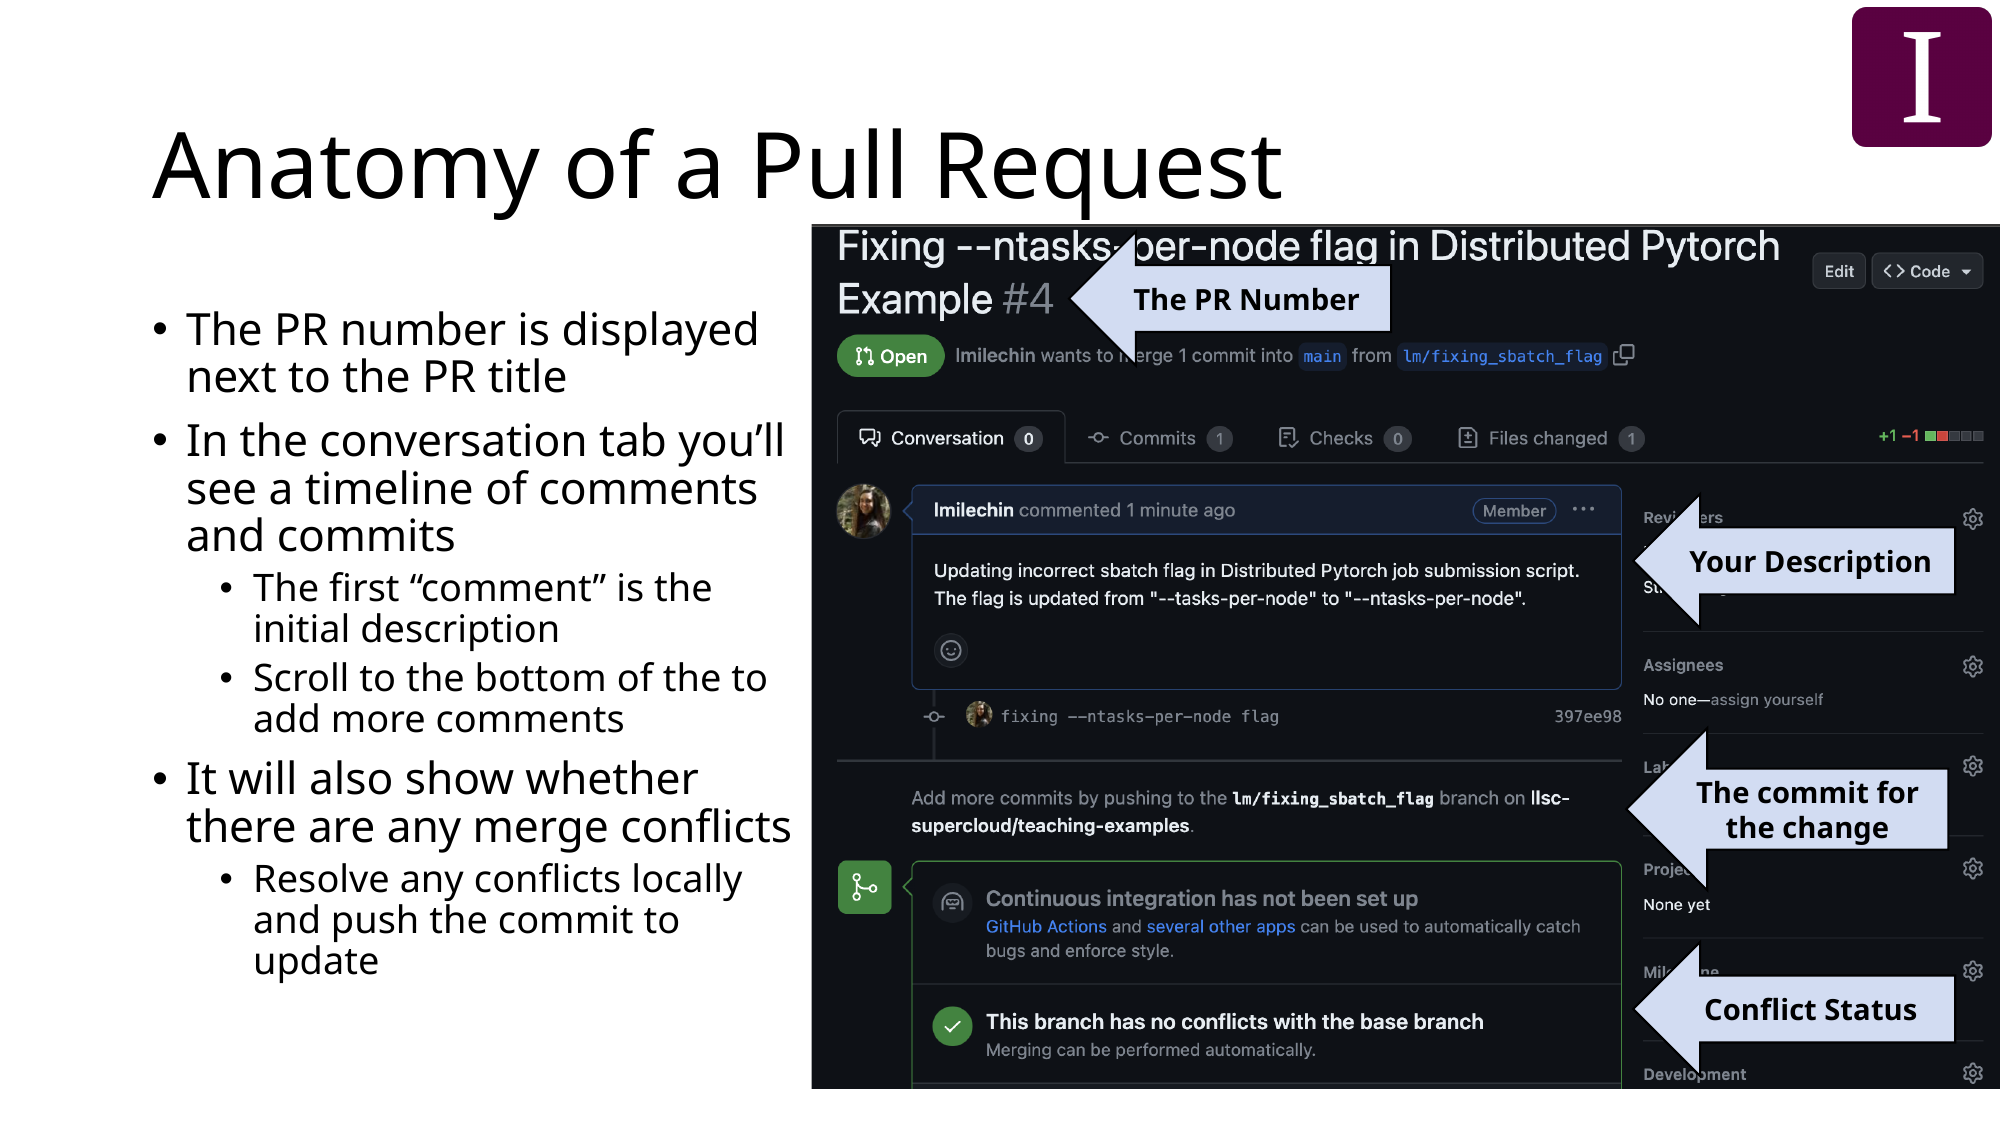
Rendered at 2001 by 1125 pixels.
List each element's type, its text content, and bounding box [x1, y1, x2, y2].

list The PR number is displayed next to the PR title In the conversation tab you’ll see a timeline of comments and commits The first “comment” is the initial description Scroll to the bottom of the to add more comments It will also show whether there are any merge conflicts Resolve any conflicts locally and push the commit to update [137, 299, 811, 1014]
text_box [811, 223, 2000, 1090]
title Anatomy of a Pull Request [137, 59, 1863, 278]
picture [1852, 7, 1992, 147]
